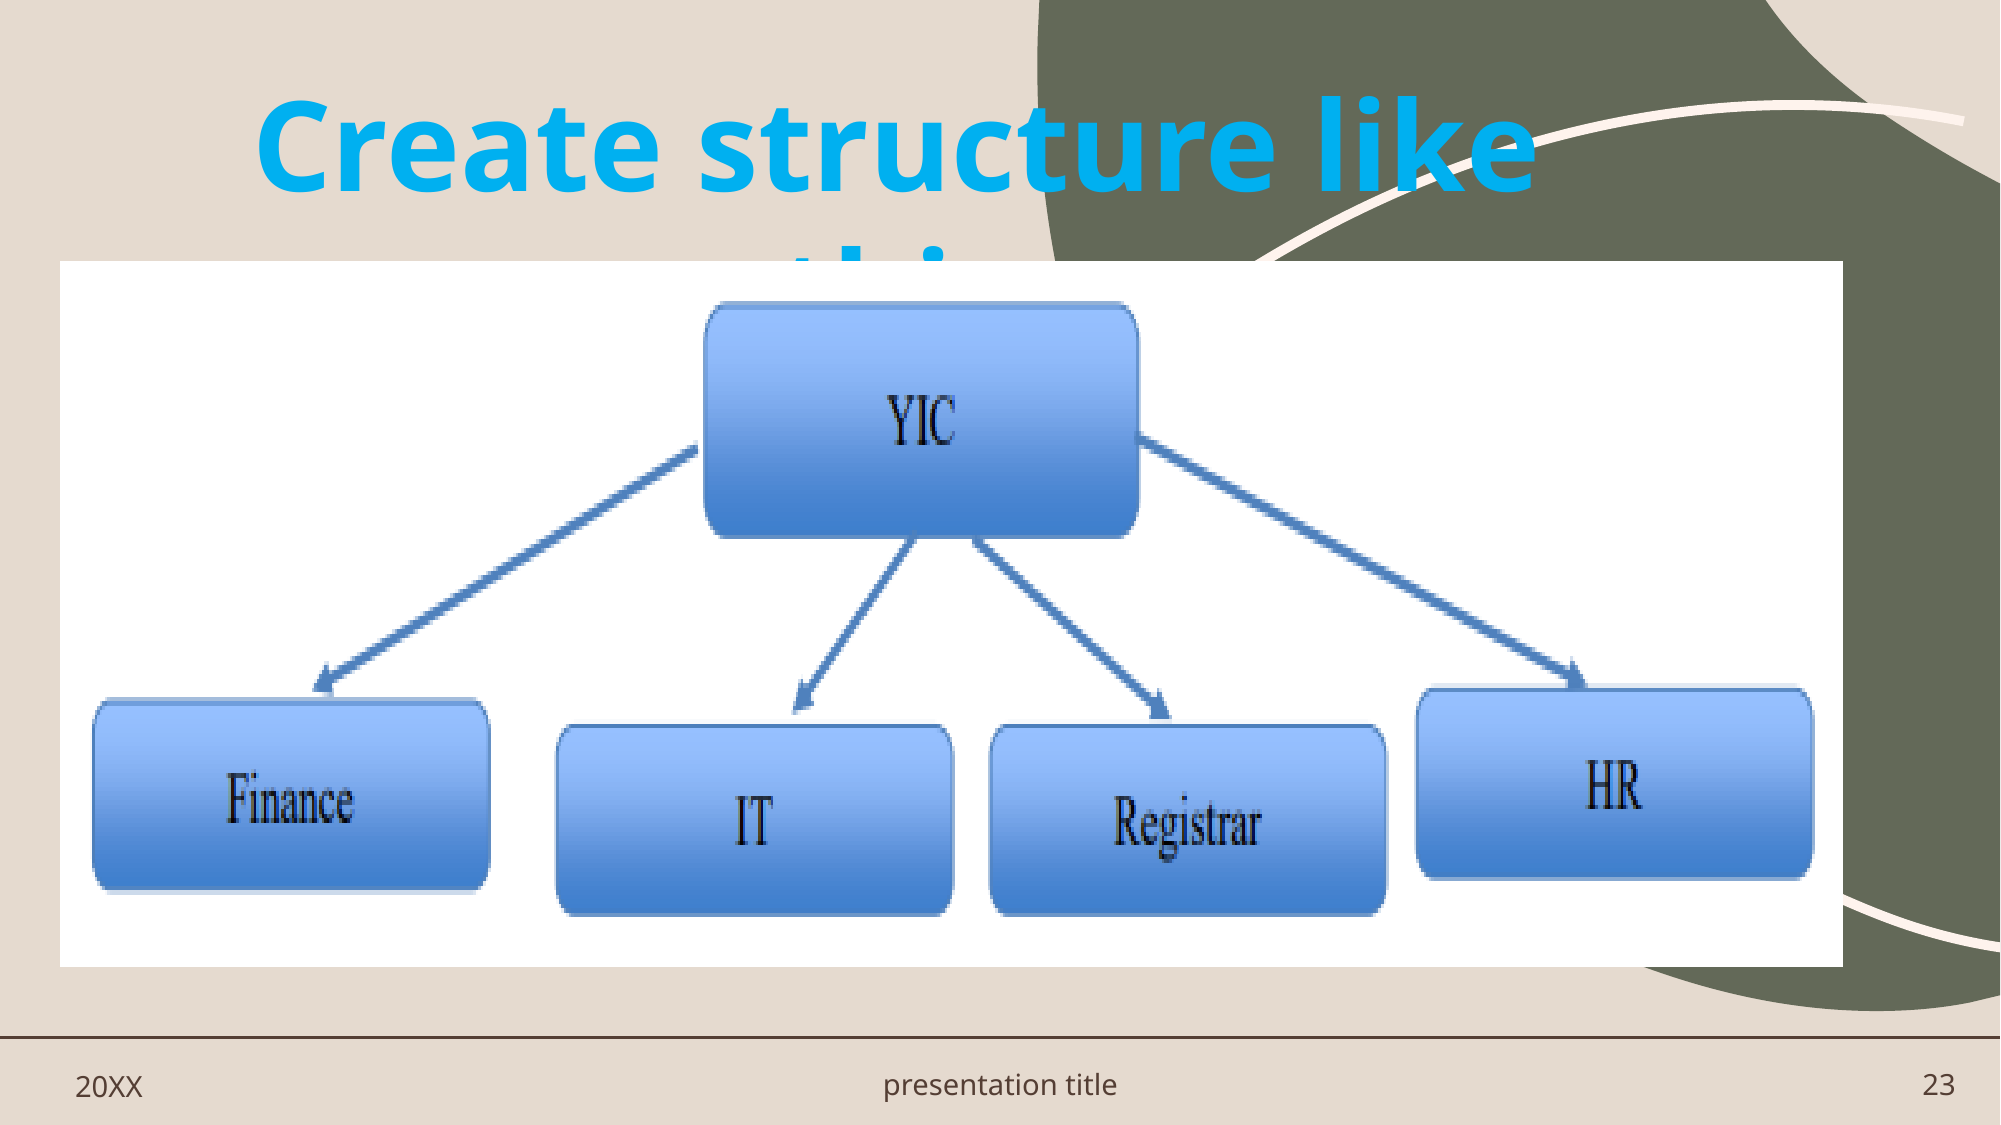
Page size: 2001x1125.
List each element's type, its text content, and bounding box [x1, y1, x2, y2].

slide_number 23 [1808, 1060, 1971, 1112]
text_box Create structure like this [178, 58, 1615, 261]
slide_number 20XX [60, 1060, 222, 1112]
footer presentation title [718, 1060, 1283, 1112]
picture [59, 261, 1843, 967]
